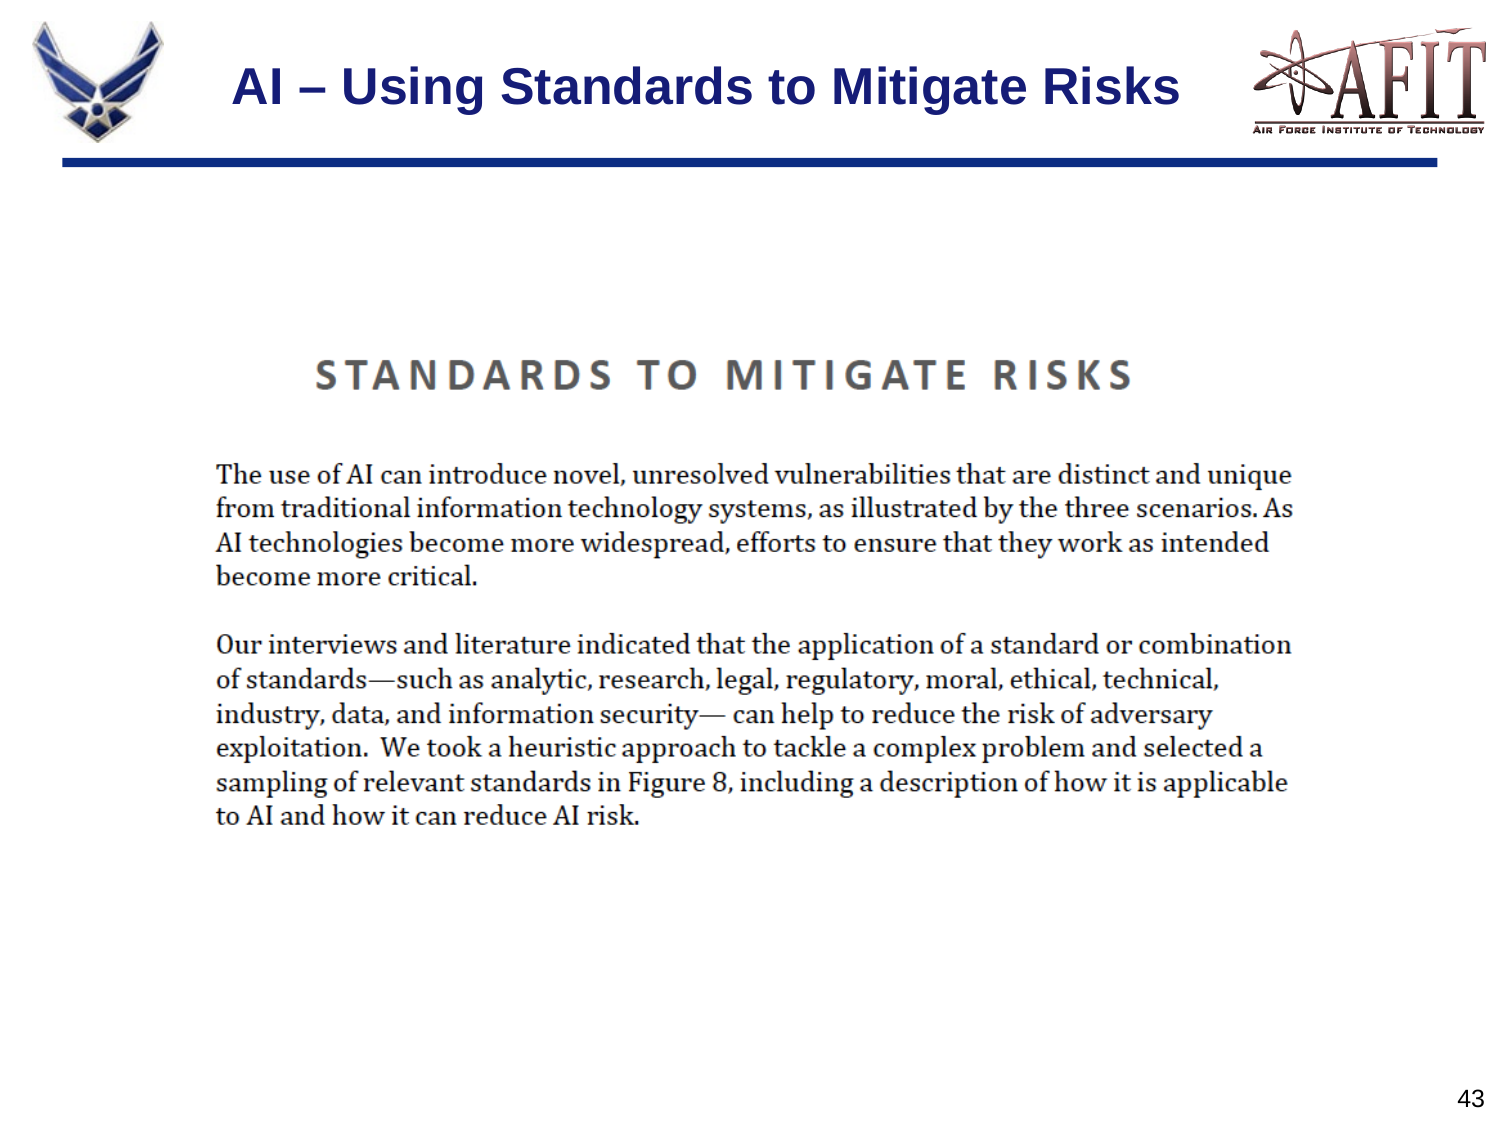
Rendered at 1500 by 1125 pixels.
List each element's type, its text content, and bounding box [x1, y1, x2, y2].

picture [32, 21, 164, 143]
picture [179, 310, 1329, 897]
slide_number [1310, 1070, 1498, 1121]
title AI – Using Standards to Mitigate Risks [179, 26, 1236, 141]
